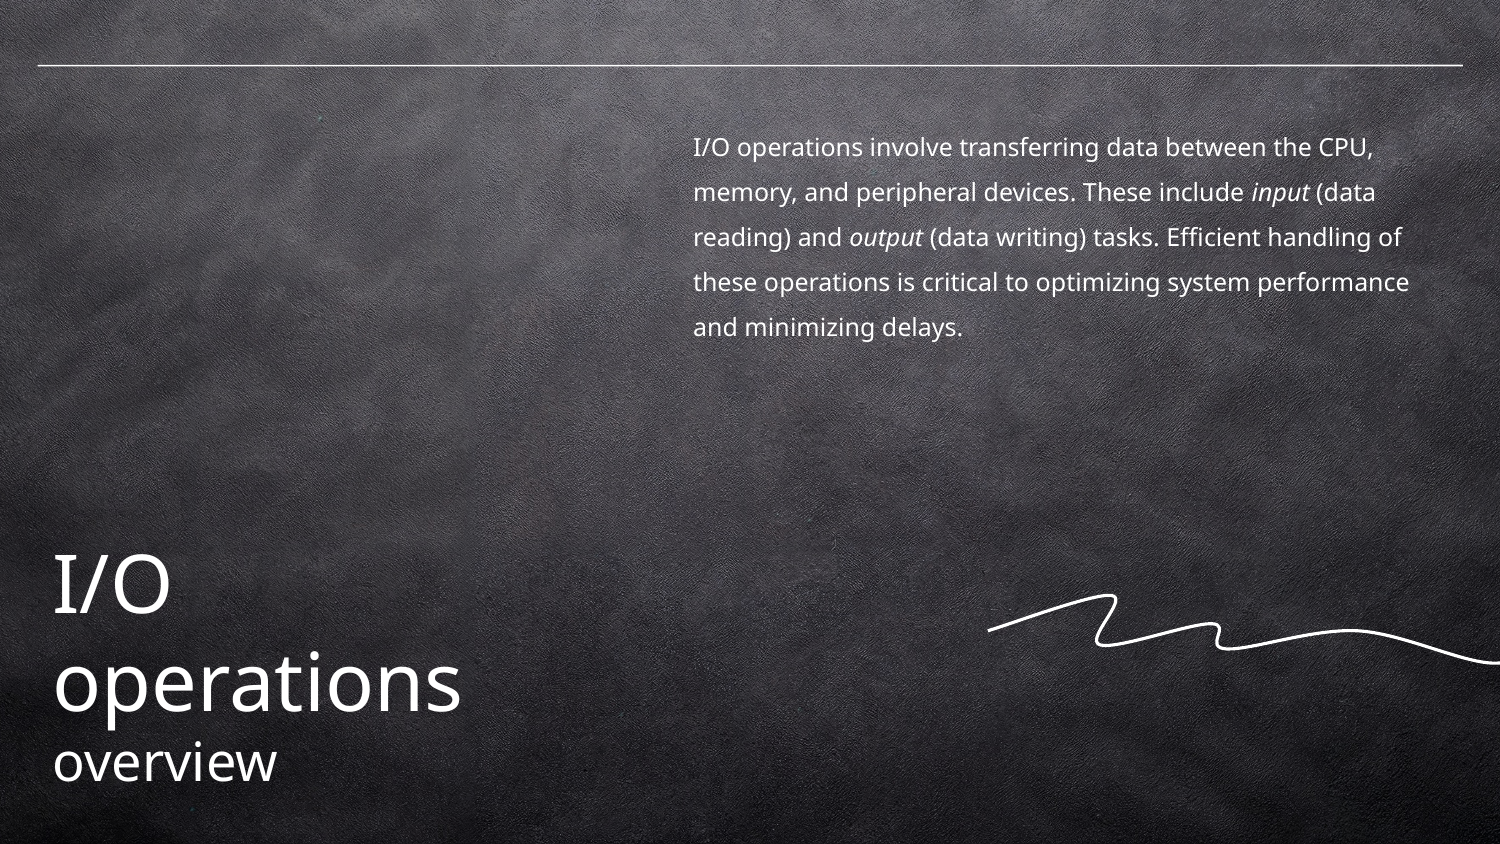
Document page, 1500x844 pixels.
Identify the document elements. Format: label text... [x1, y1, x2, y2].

picture [0, 0, 1500, 844]
text_box [987, 595, 1500, 664]
subtitle I/O operations involve transferring data between the CPU, memory, and peripheral devices. These include input (data reading) and output (data writing) tasks. Efficient handling of these operations is critical to optimizing system performance and minimizing delays. [678, 101, 1463, 525]
title I/O operations overview [37, 503, 596, 808]
